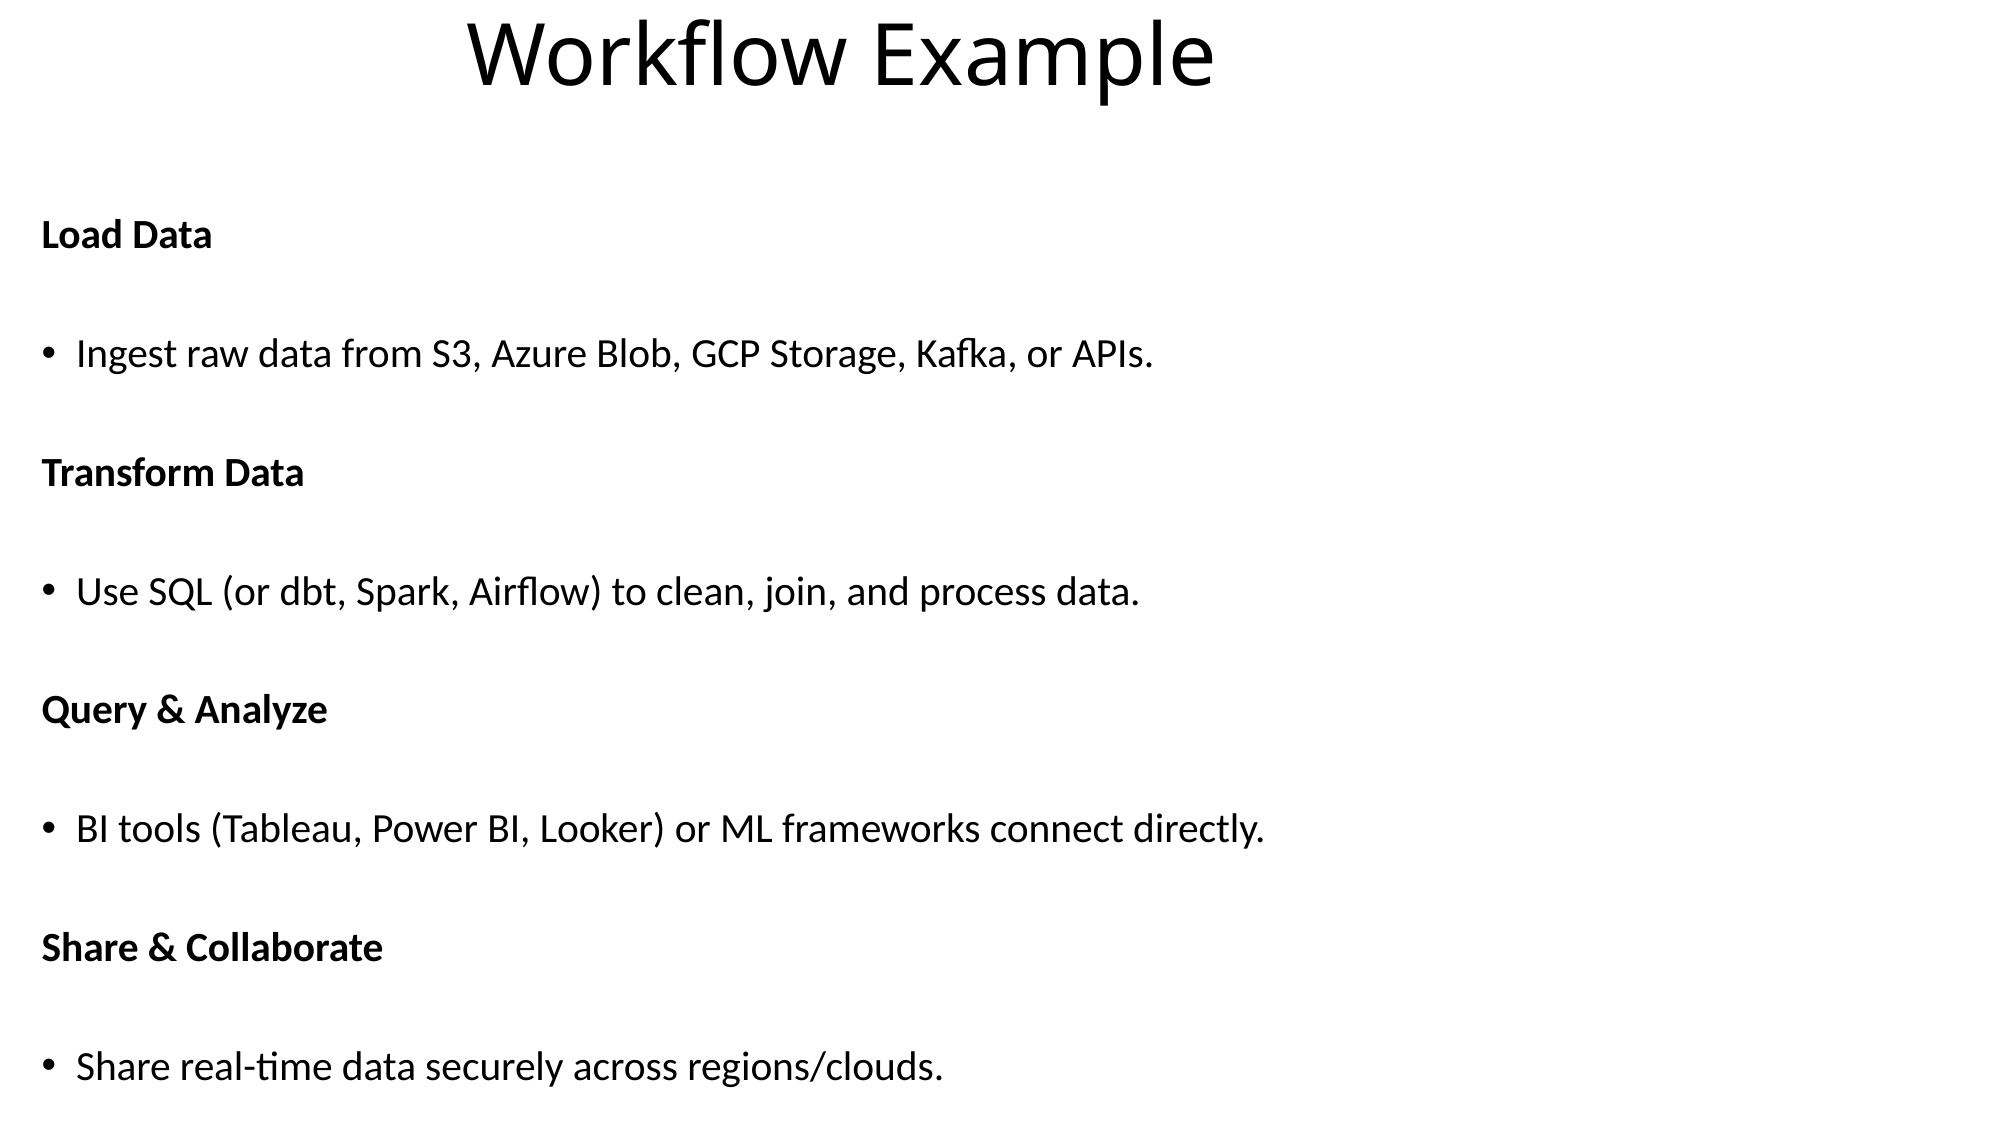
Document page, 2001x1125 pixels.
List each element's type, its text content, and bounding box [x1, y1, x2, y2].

title Workflow Example [451, 3, 2000, 112]
list Load Data Ingest raw data from S3, Azure Blob, GCP Storage, Kafka, or APIs. Transform Data Use SQL (or dbt, Spark, Airflow) to clean, join, and process data. Query & Analyze BI tools (Tableau, Power BI, Looker) or ML frameworks connect directly. Share & Collaborate Share real-time data securely across regions/clouds. [26, 205, 1752, 1100]
